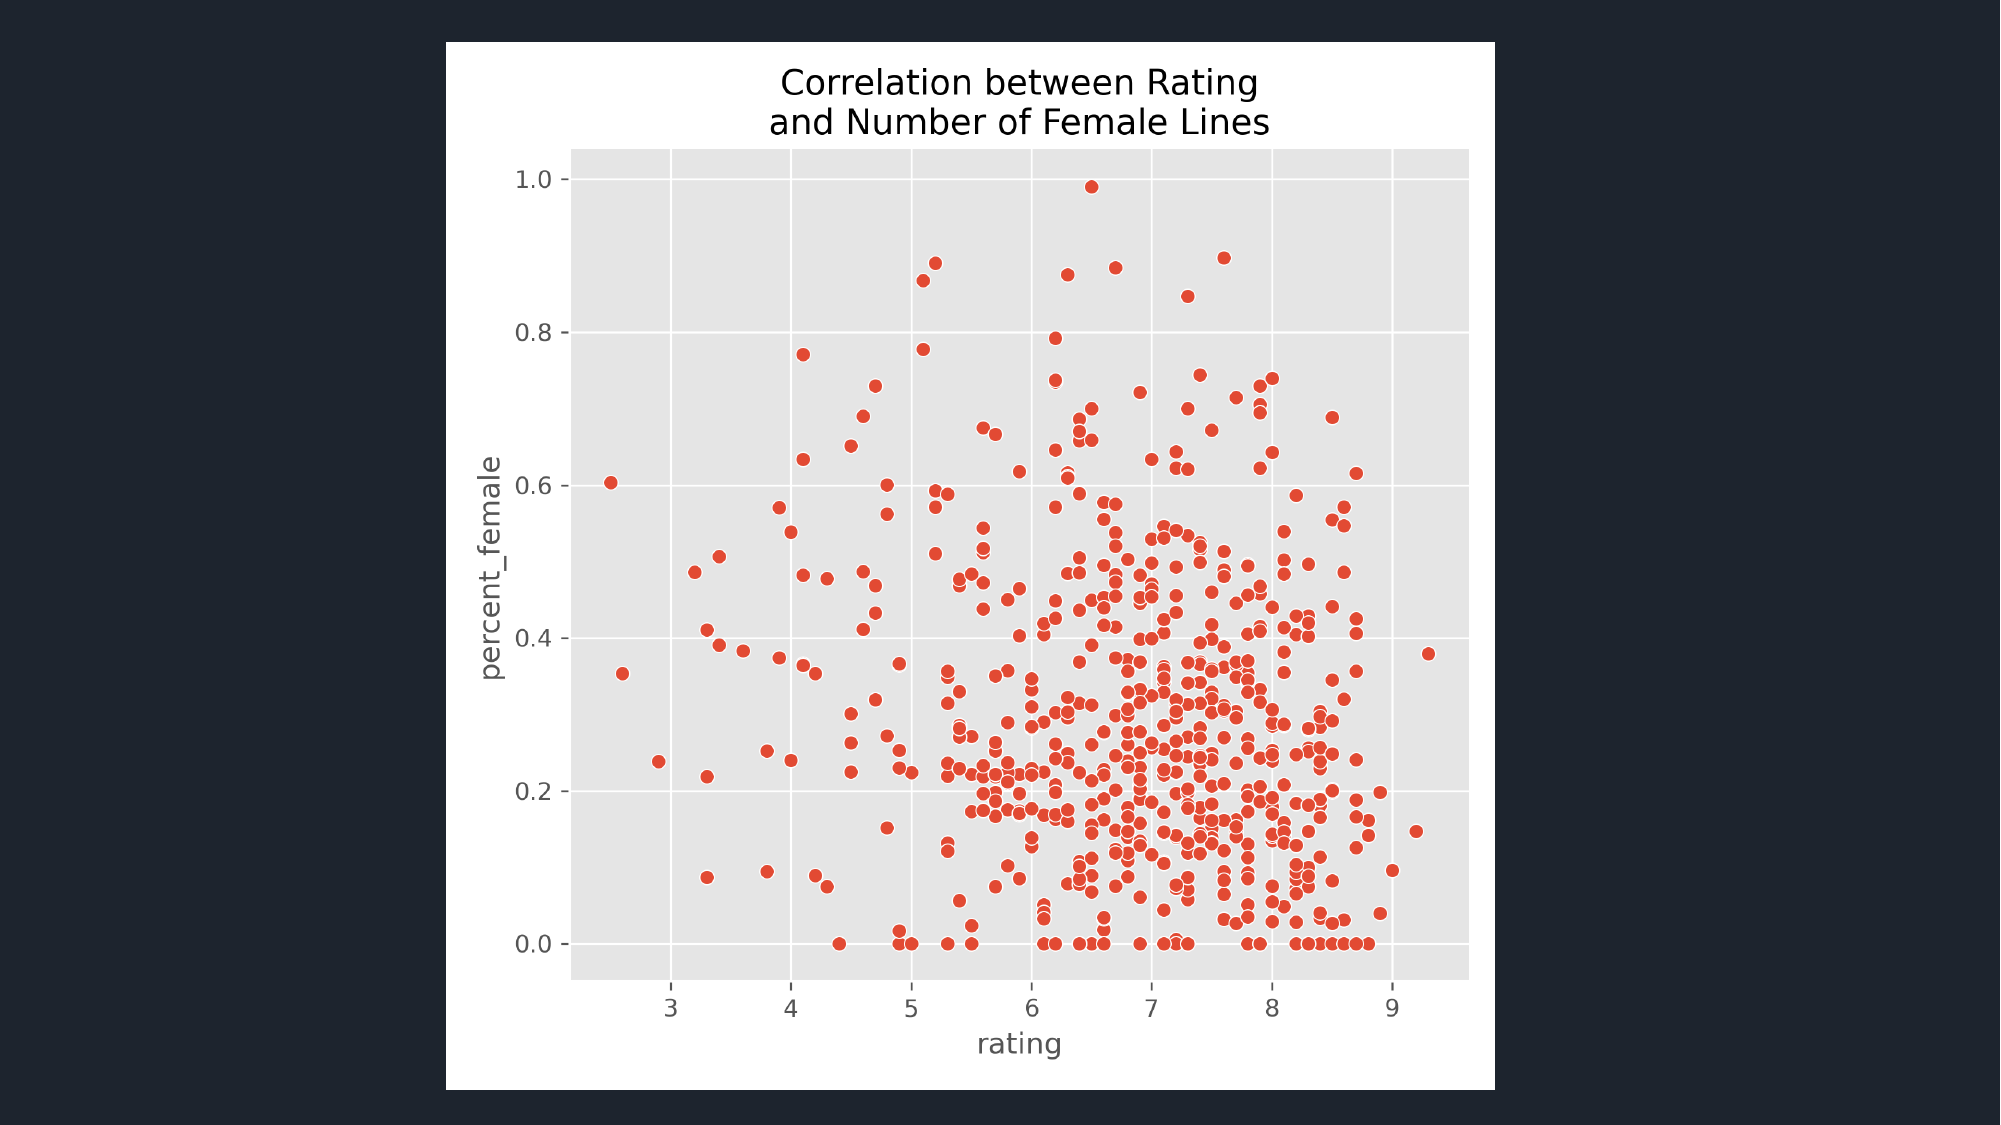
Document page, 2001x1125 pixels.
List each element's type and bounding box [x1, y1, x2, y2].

list [446, 41, 1495, 1091]
